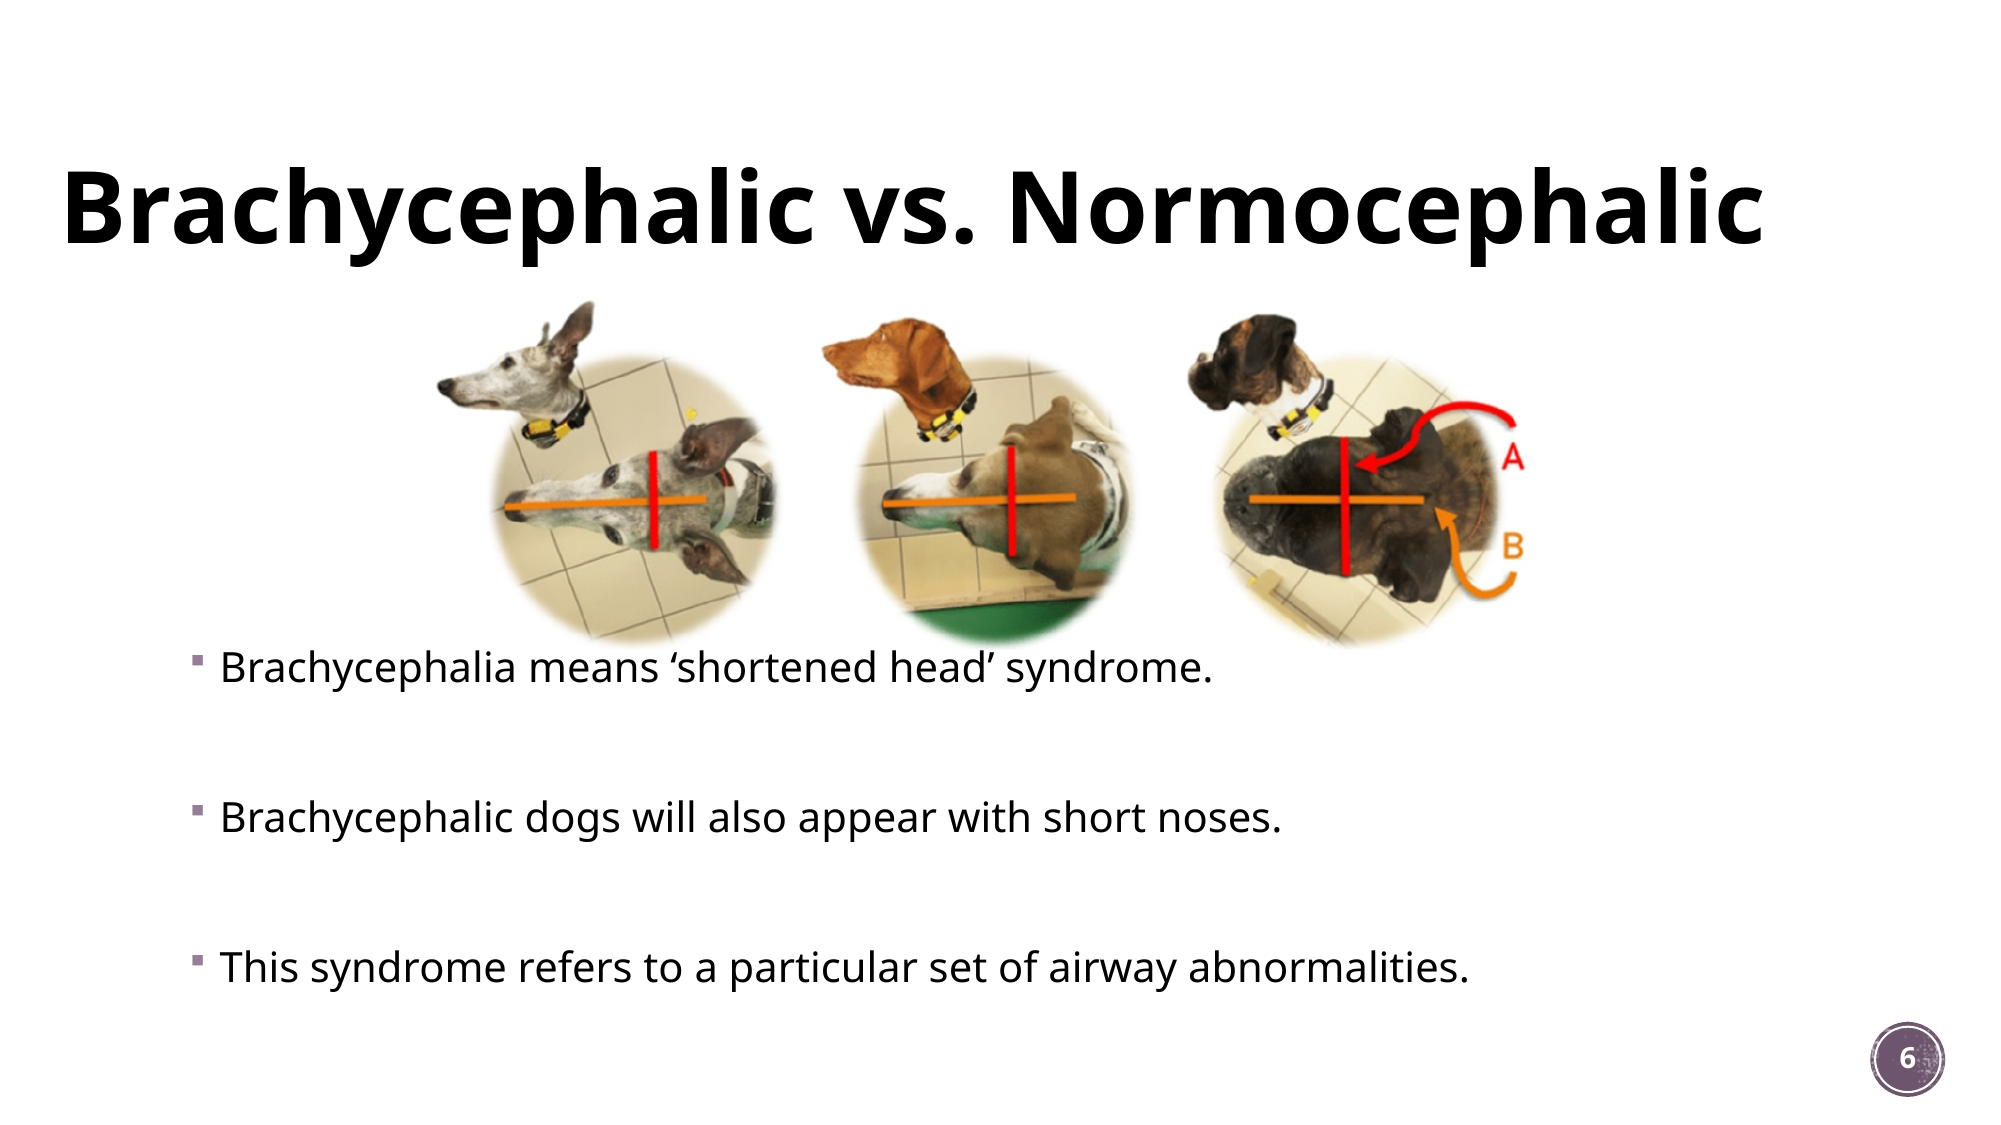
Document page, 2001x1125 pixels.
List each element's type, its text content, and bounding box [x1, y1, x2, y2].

title Brachycephalic vs. Normocephalic [44, 79, 1826, 344]
list Brachycephalia means ‘shortened head’ syndrome. Brachycephalic dogs will also appear with short noses. This syndrome refers to a particular set of airway abnormalities. [174, 333, 1825, 1083]
picture [426, 298, 1529, 650]
slide_number 6 [1855, 1028, 1961, 1089]
